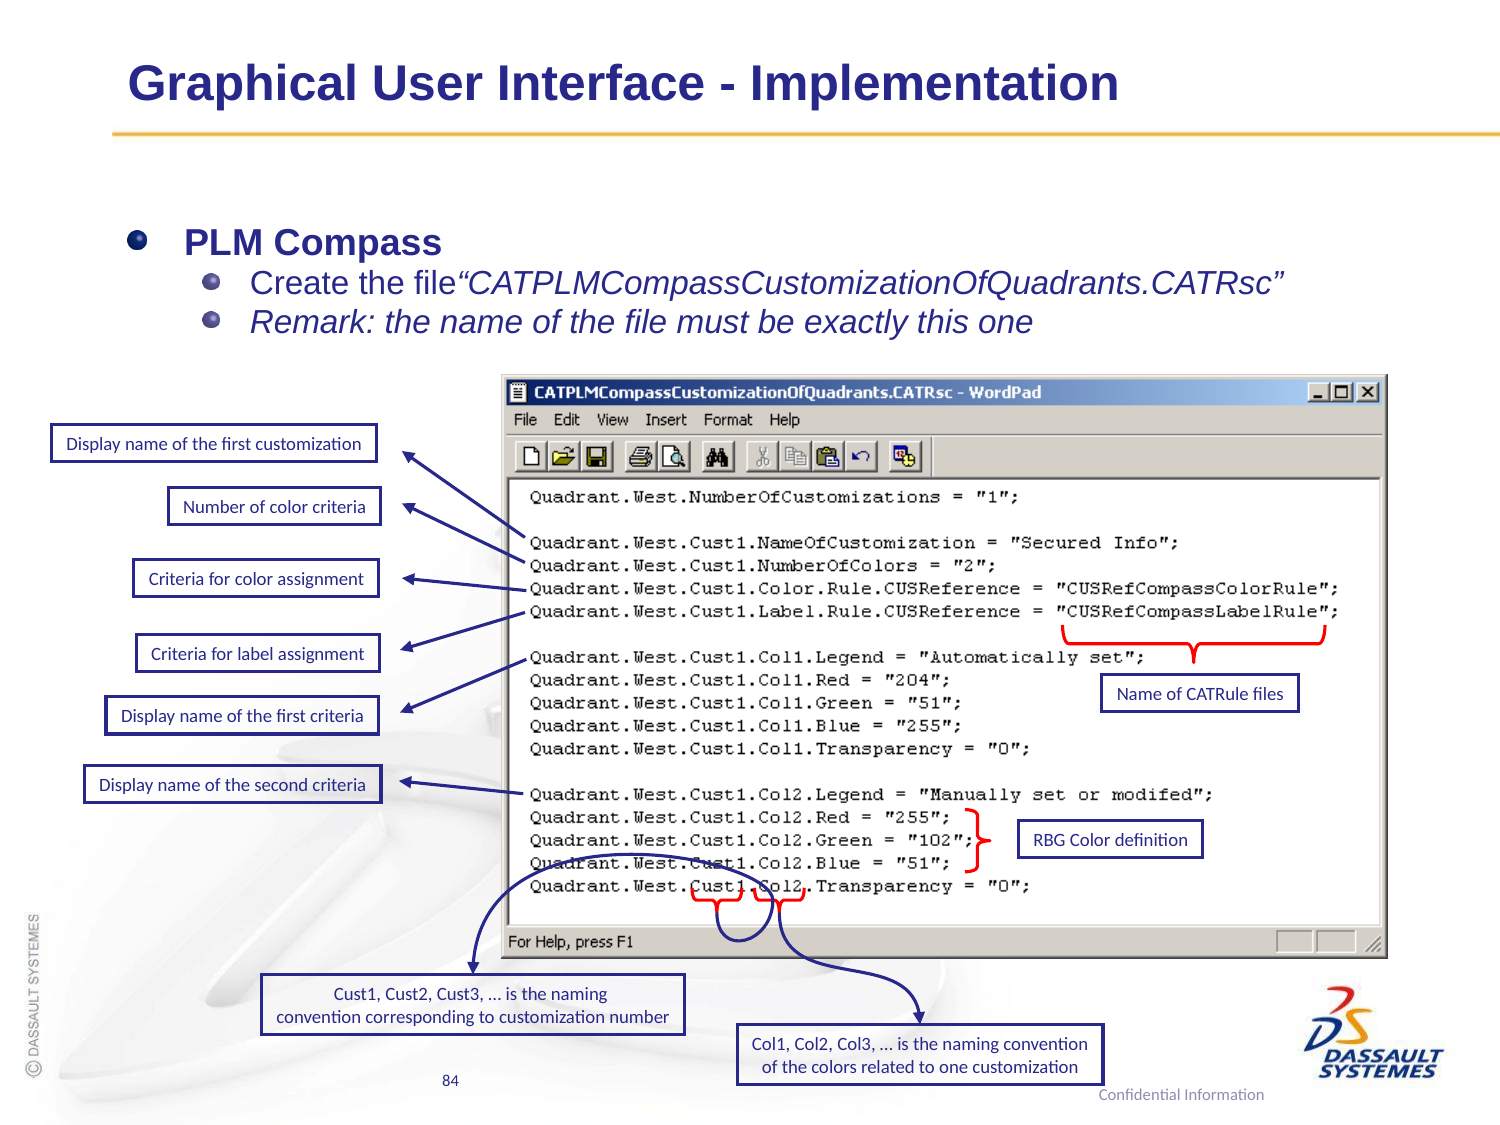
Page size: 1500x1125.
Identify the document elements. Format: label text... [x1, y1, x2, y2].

text_box [401, 573, 496, 588]
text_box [563, 821, 627, 1066]
title Graphical User Interface - Implementation [112, 43, 1500, 119]
text_box Display name of the first customization [51, 424, 377, 462]
text_box Display name of the second criteria [84, 765, 381, 803]
text_box Cust1, Cust2, Cust3, … is the naming convention corresponding to customization number [631, 974, 685, 1035]
text_box [401, 503, 496, 549]
text_box Criteria for color assignment [133, 559, 379, 597]
text_box Display name of the first criteria [106, 696, 379, 735]
text_box [401, 451, 496, 518]
text_box Col1, Col2, Col3, … is the naming convention of the colors related to one customization [737, 1024, 1104, 1085]
text_box Cust1, Cust2, Cust3, … is the naming convention corresponding to customization number [261, 974, 558, 1035]
text_box [398, 776, 496, 792]
text_box [399, 621, 496, 653]
text_box Criteria for label assignment [136, 634, 380, 672]
text_box Number of color criteria [168, 487, 381, 525]
text_box [399, 672, 496, 714]
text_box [795, 898, 905, 1040]
picture [0, 0, 1500, 1125]
list PLM Compass Create the file“CATPLMCompassCustomizationOfQuadrants.CATRsc” Remark: the name of the file must be exactly this one [112, 210, 1463, 953]
